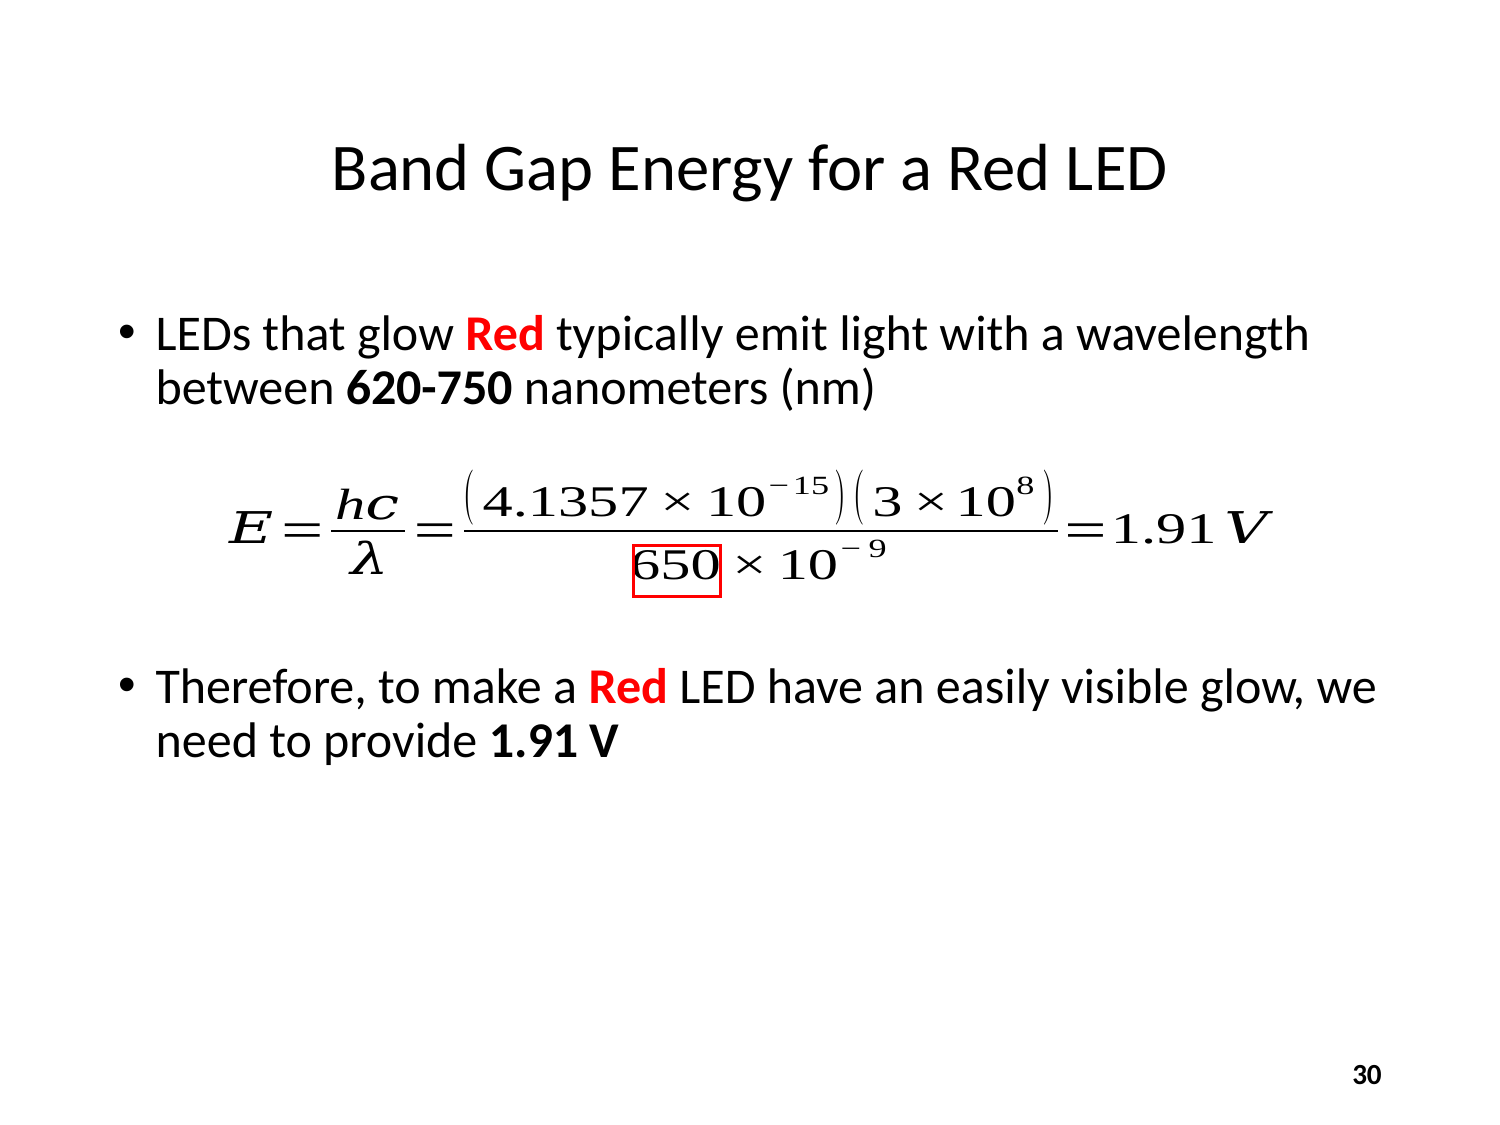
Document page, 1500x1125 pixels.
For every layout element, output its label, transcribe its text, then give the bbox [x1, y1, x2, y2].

list LEDs that glow Red typically emit light with a wavelength between 620-750 nanometers (nm) Therefore, to make a Red LED have an easily visible glow, we need to provide 1.91 V [103, 299, 1397, 1014]
slide_number 30 [1059, 1042, 1397, 1103]
title Band Gap Energy for a Red LED [103, 59, 1397, 278]
text_box [632, 545, 721, 597]
